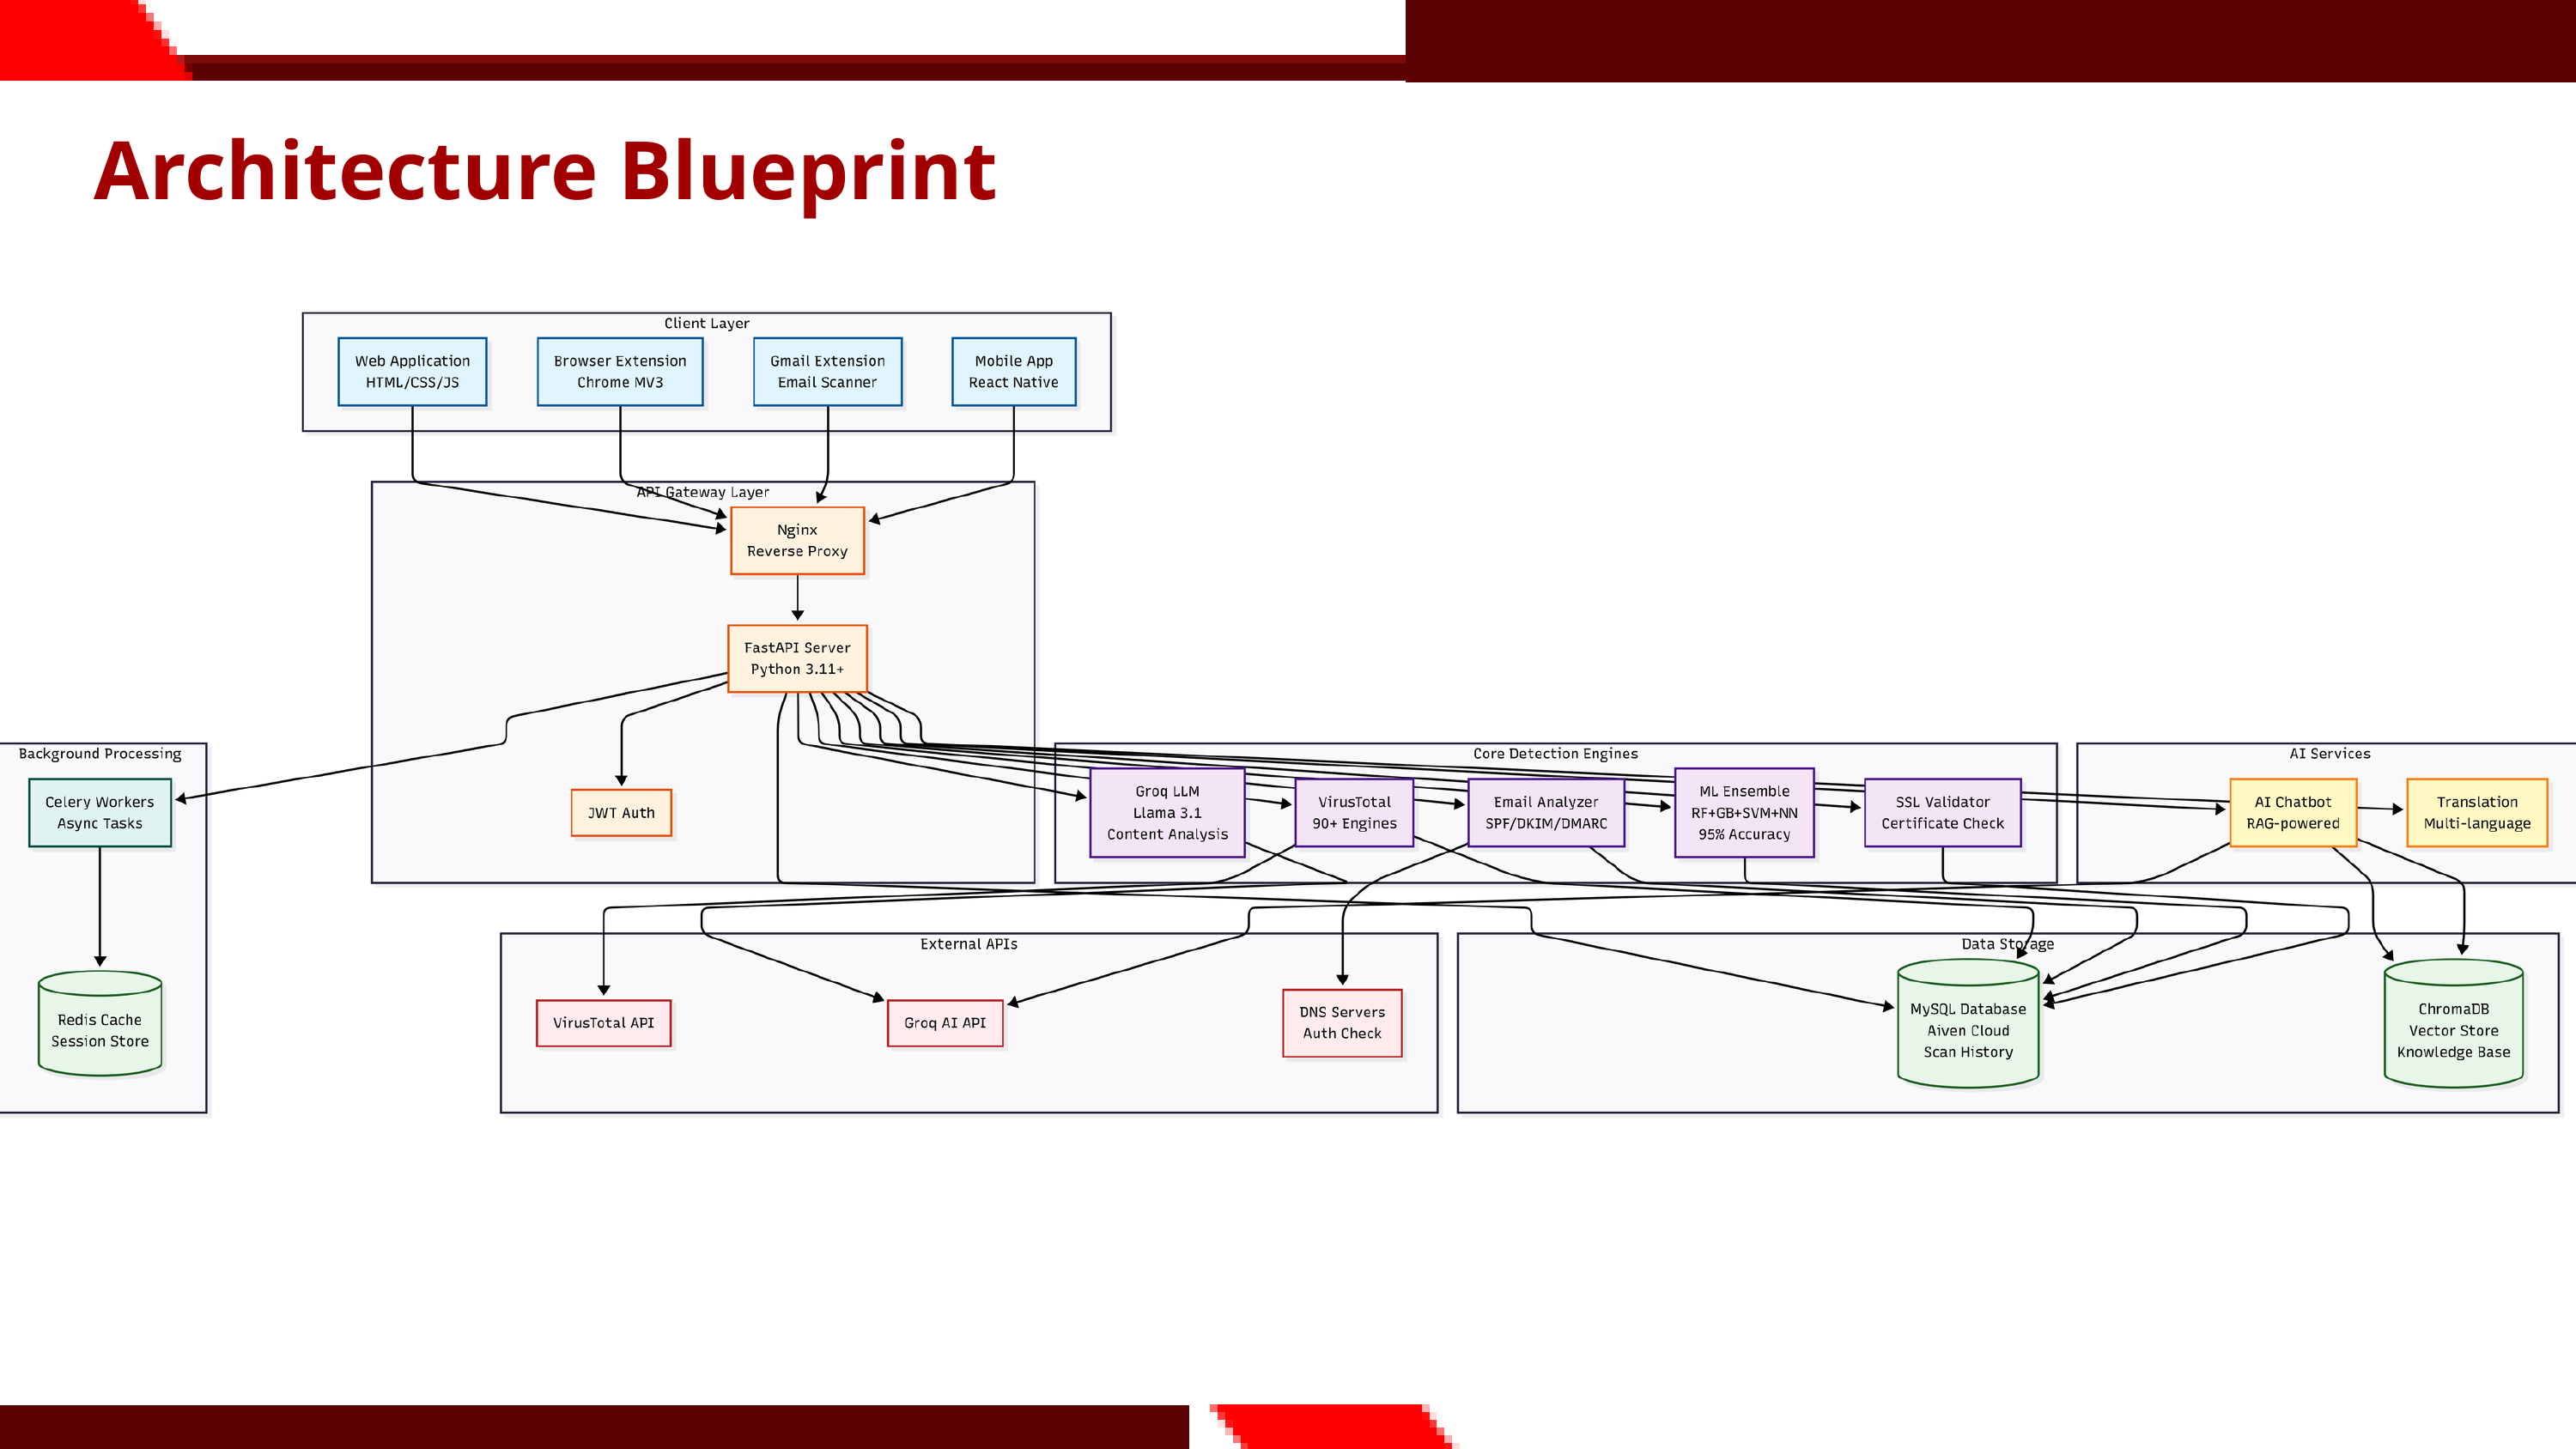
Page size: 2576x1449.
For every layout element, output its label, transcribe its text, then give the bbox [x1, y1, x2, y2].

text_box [0, 1404, 1189, 1449]
text_box Architecture Blueprint [94, 118, 1291, 216]
text_box [1191, 1404, 2576, 1449]
text_box [0, 0, 1401, 81]
text_box [0, 303, 2576, 1122]
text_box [1405, 0, 2576, 83]
